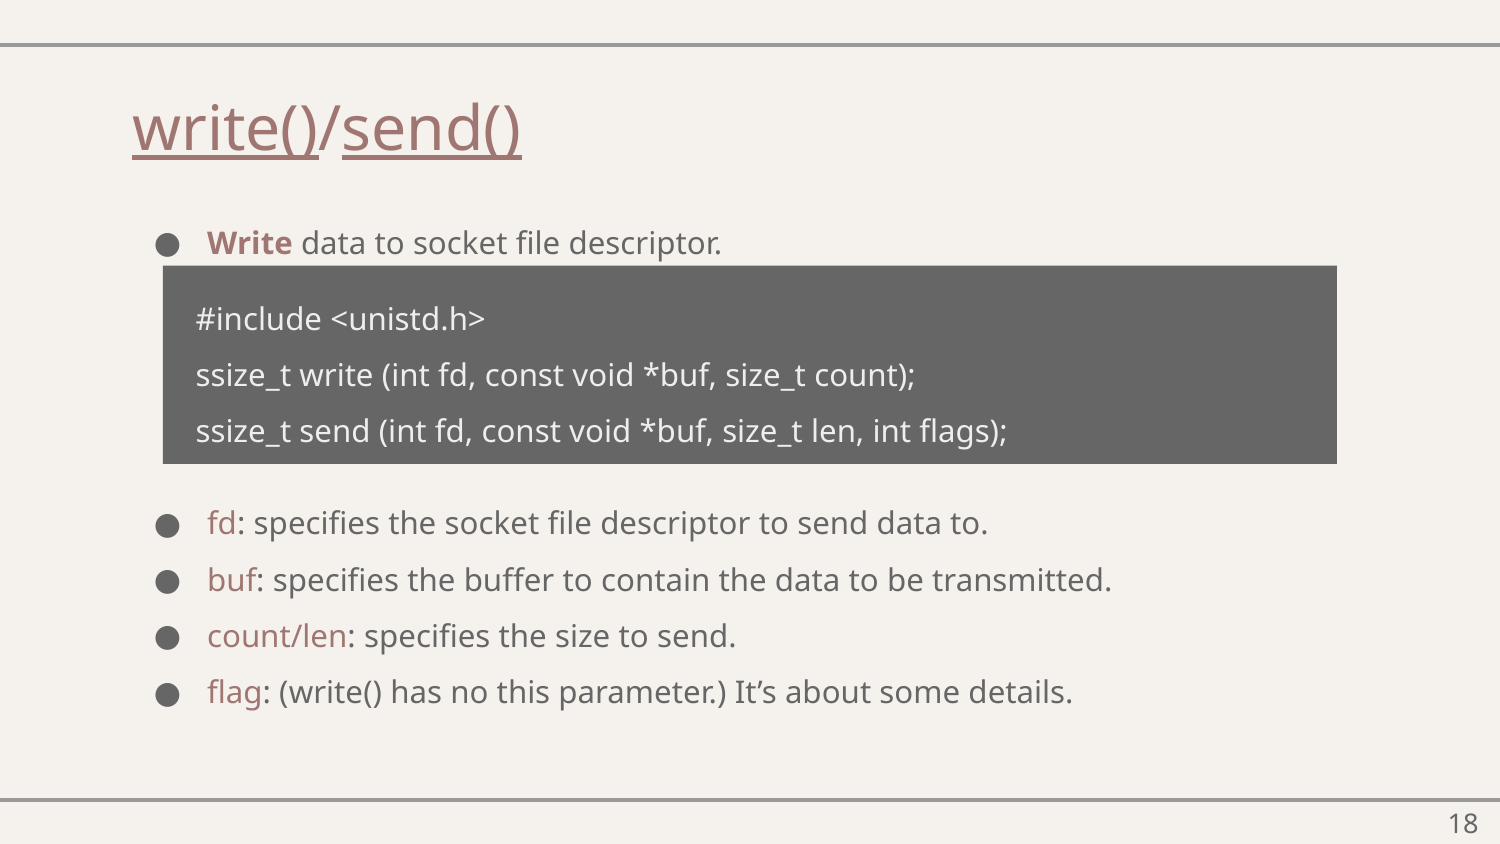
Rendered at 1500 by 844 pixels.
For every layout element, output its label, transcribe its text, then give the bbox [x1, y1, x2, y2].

title write()/send() [116, 72, 1342, 167]
text_box #include <unistd.h> ssize_t write (int fd, const void *buf, size_t count); ssize_t send (int fd, const void *buf, size_t len, int flags); [162, 265, 1337, 464]
slide_number ‹#› [1403, 791, 1494, 844]
subtitle Write data to socket file descriptor. fd: specifies the socket file descriptor to send data to. buf: specifies the buffer to contain the data to be transmitted. count/len: specifies the size to send. flag: (write() has no this parameter.) It’s about some details. [116, 189, 1376, 768]
